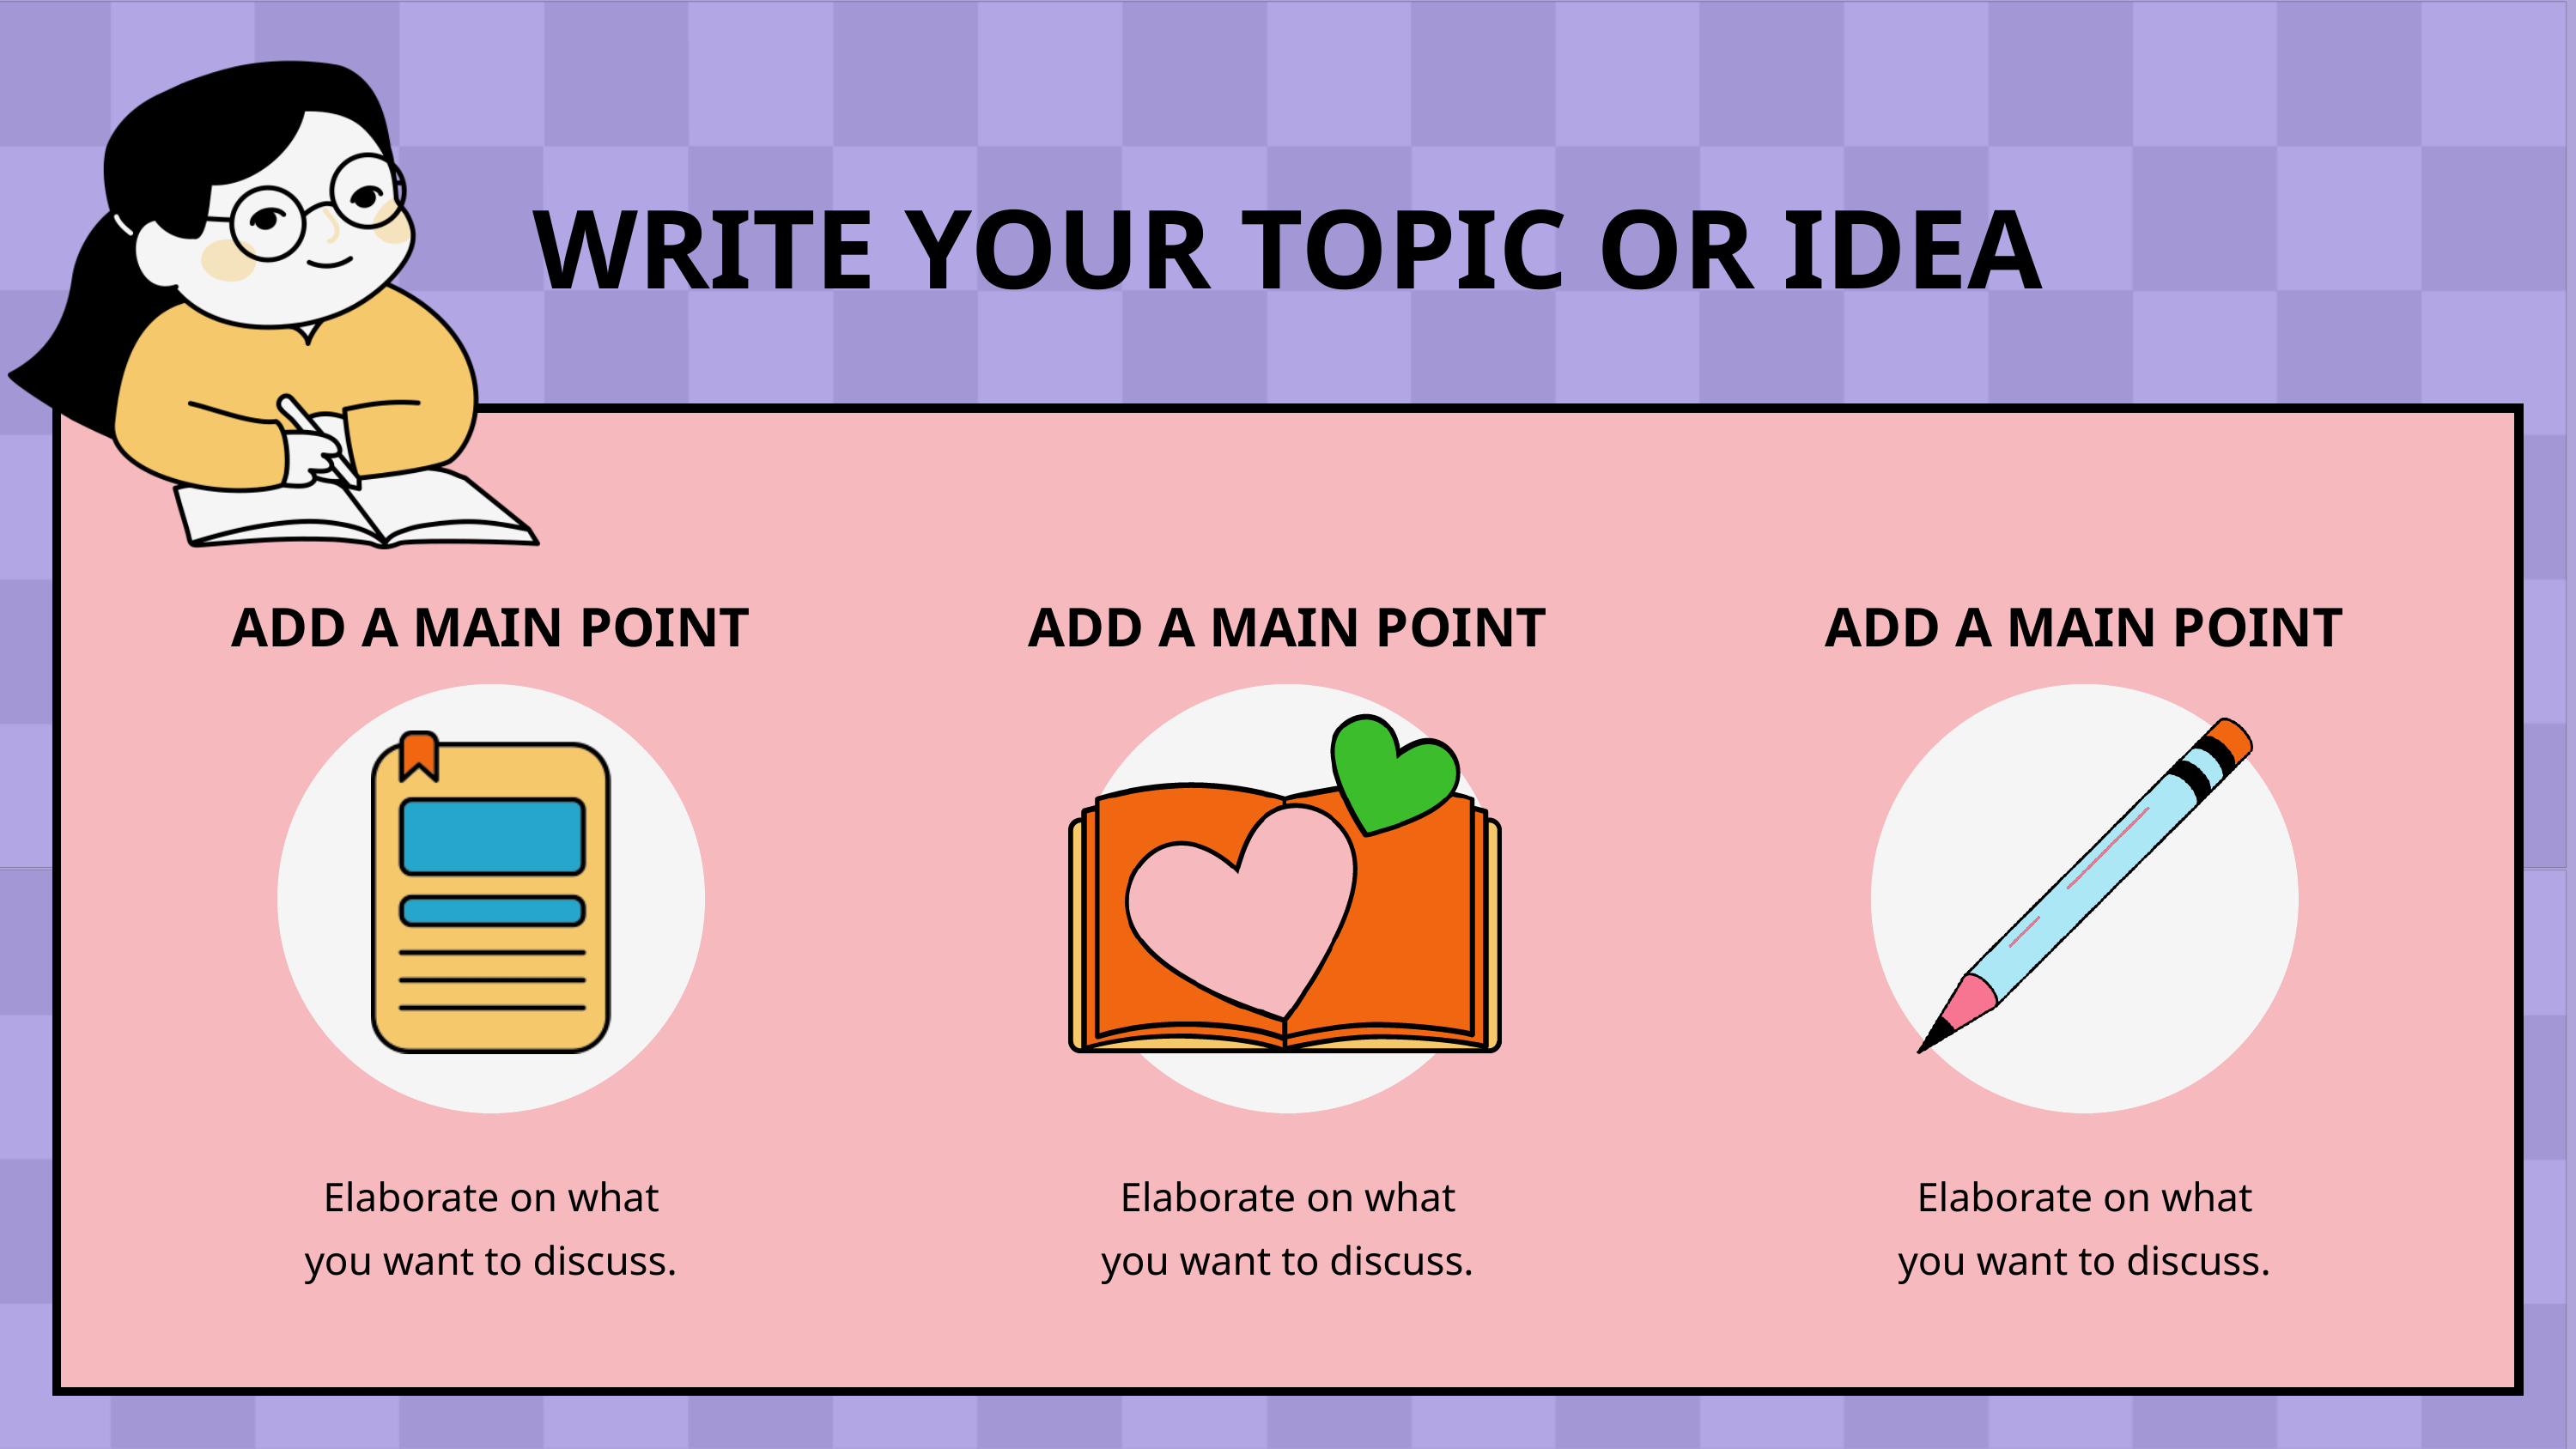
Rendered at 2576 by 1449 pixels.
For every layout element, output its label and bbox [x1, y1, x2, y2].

picture [0, 0, 2576, 1449]
text_box [61, 392, 2515, 1388]
text_box [52, 556, 57, 1397]
text_box [1073, 1066, 1503, 1114]
text_box [1073, 683, 1503, 710]
text_box [1870, 683, 2300, 1114]
text_box [276, 683, 706, 1114]
text_box [545, 383, 2524, 1397]
